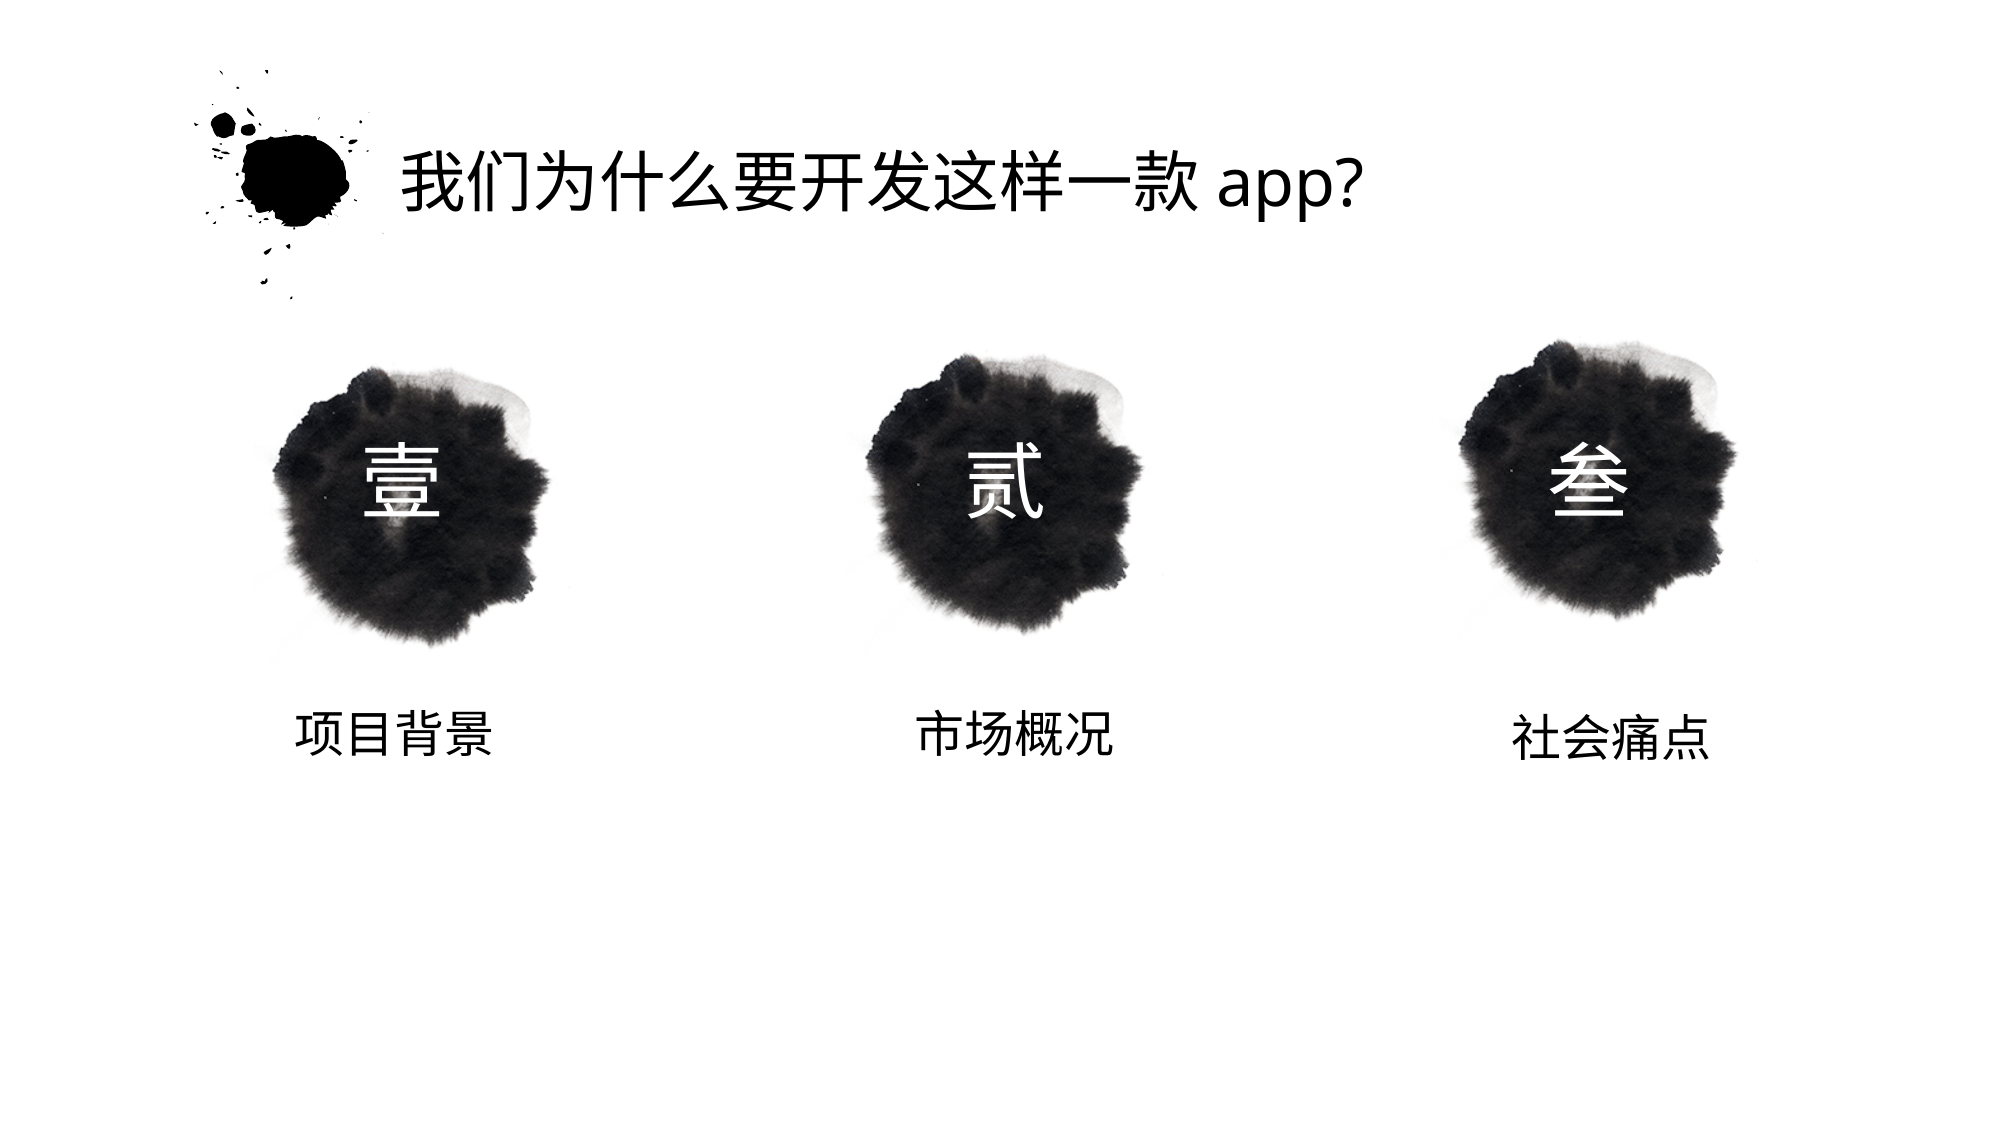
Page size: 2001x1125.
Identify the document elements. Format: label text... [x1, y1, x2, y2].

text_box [1439, 314, 1761, 775]
picture [192, 70, 385, 300]
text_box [846, 328, 1164, 771]
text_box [245, 341, 571, 771]
title 我们为什么要开发这样一款app? [385, 141, 1692, 229]
